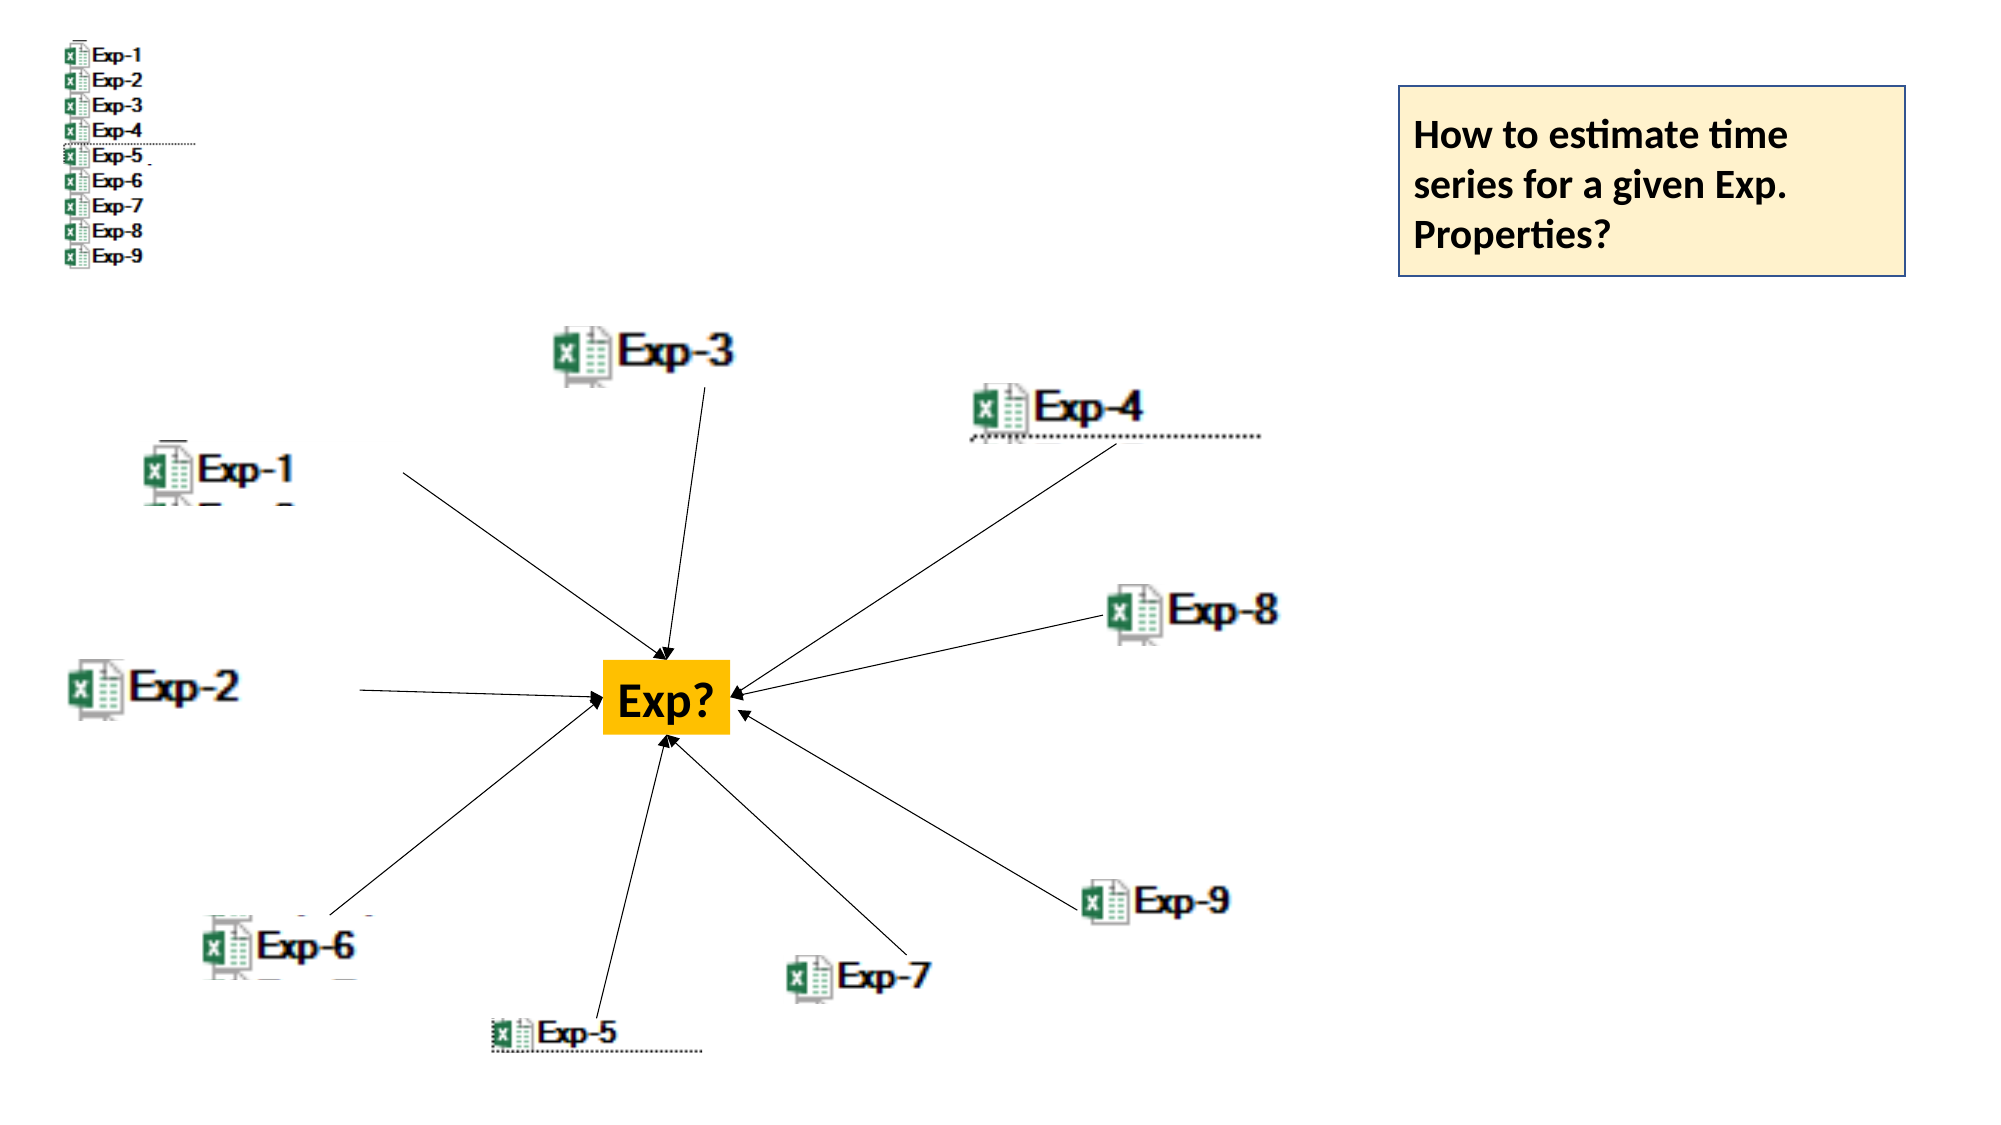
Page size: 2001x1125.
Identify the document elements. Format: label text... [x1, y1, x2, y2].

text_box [359, 690, 603, 698]
text_box Exp? [603, 659, 731, 735]
picture [1077, 879, 1335, 941]
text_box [596, 735, 667, 1019]
picture [139, 440, 403, 506]
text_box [737, 709, 1078, 911]
picture [490, 1018, 703, 1053]
picture [63, 659, 360, 721]
picture [782, 954, 1031, 1004]
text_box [730, 615, 1103, 698]
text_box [329, 697, 603, 916]
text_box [402, 472, 667, 660]
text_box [666, 387, 705, 660]
picture [548, 326, 861, 388]
picture [198, 915, 462, 980]
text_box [730, 443, 1117, 698]
picture [62, 40, 197, 277]
text_box How to estimate time series for a given Exp. Properties? [1398, 85, 1906, 277]
picture [968, 383, 1265, 444]
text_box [667, 735, 907, 955]
picture [1117, 584, 1399, 646]
